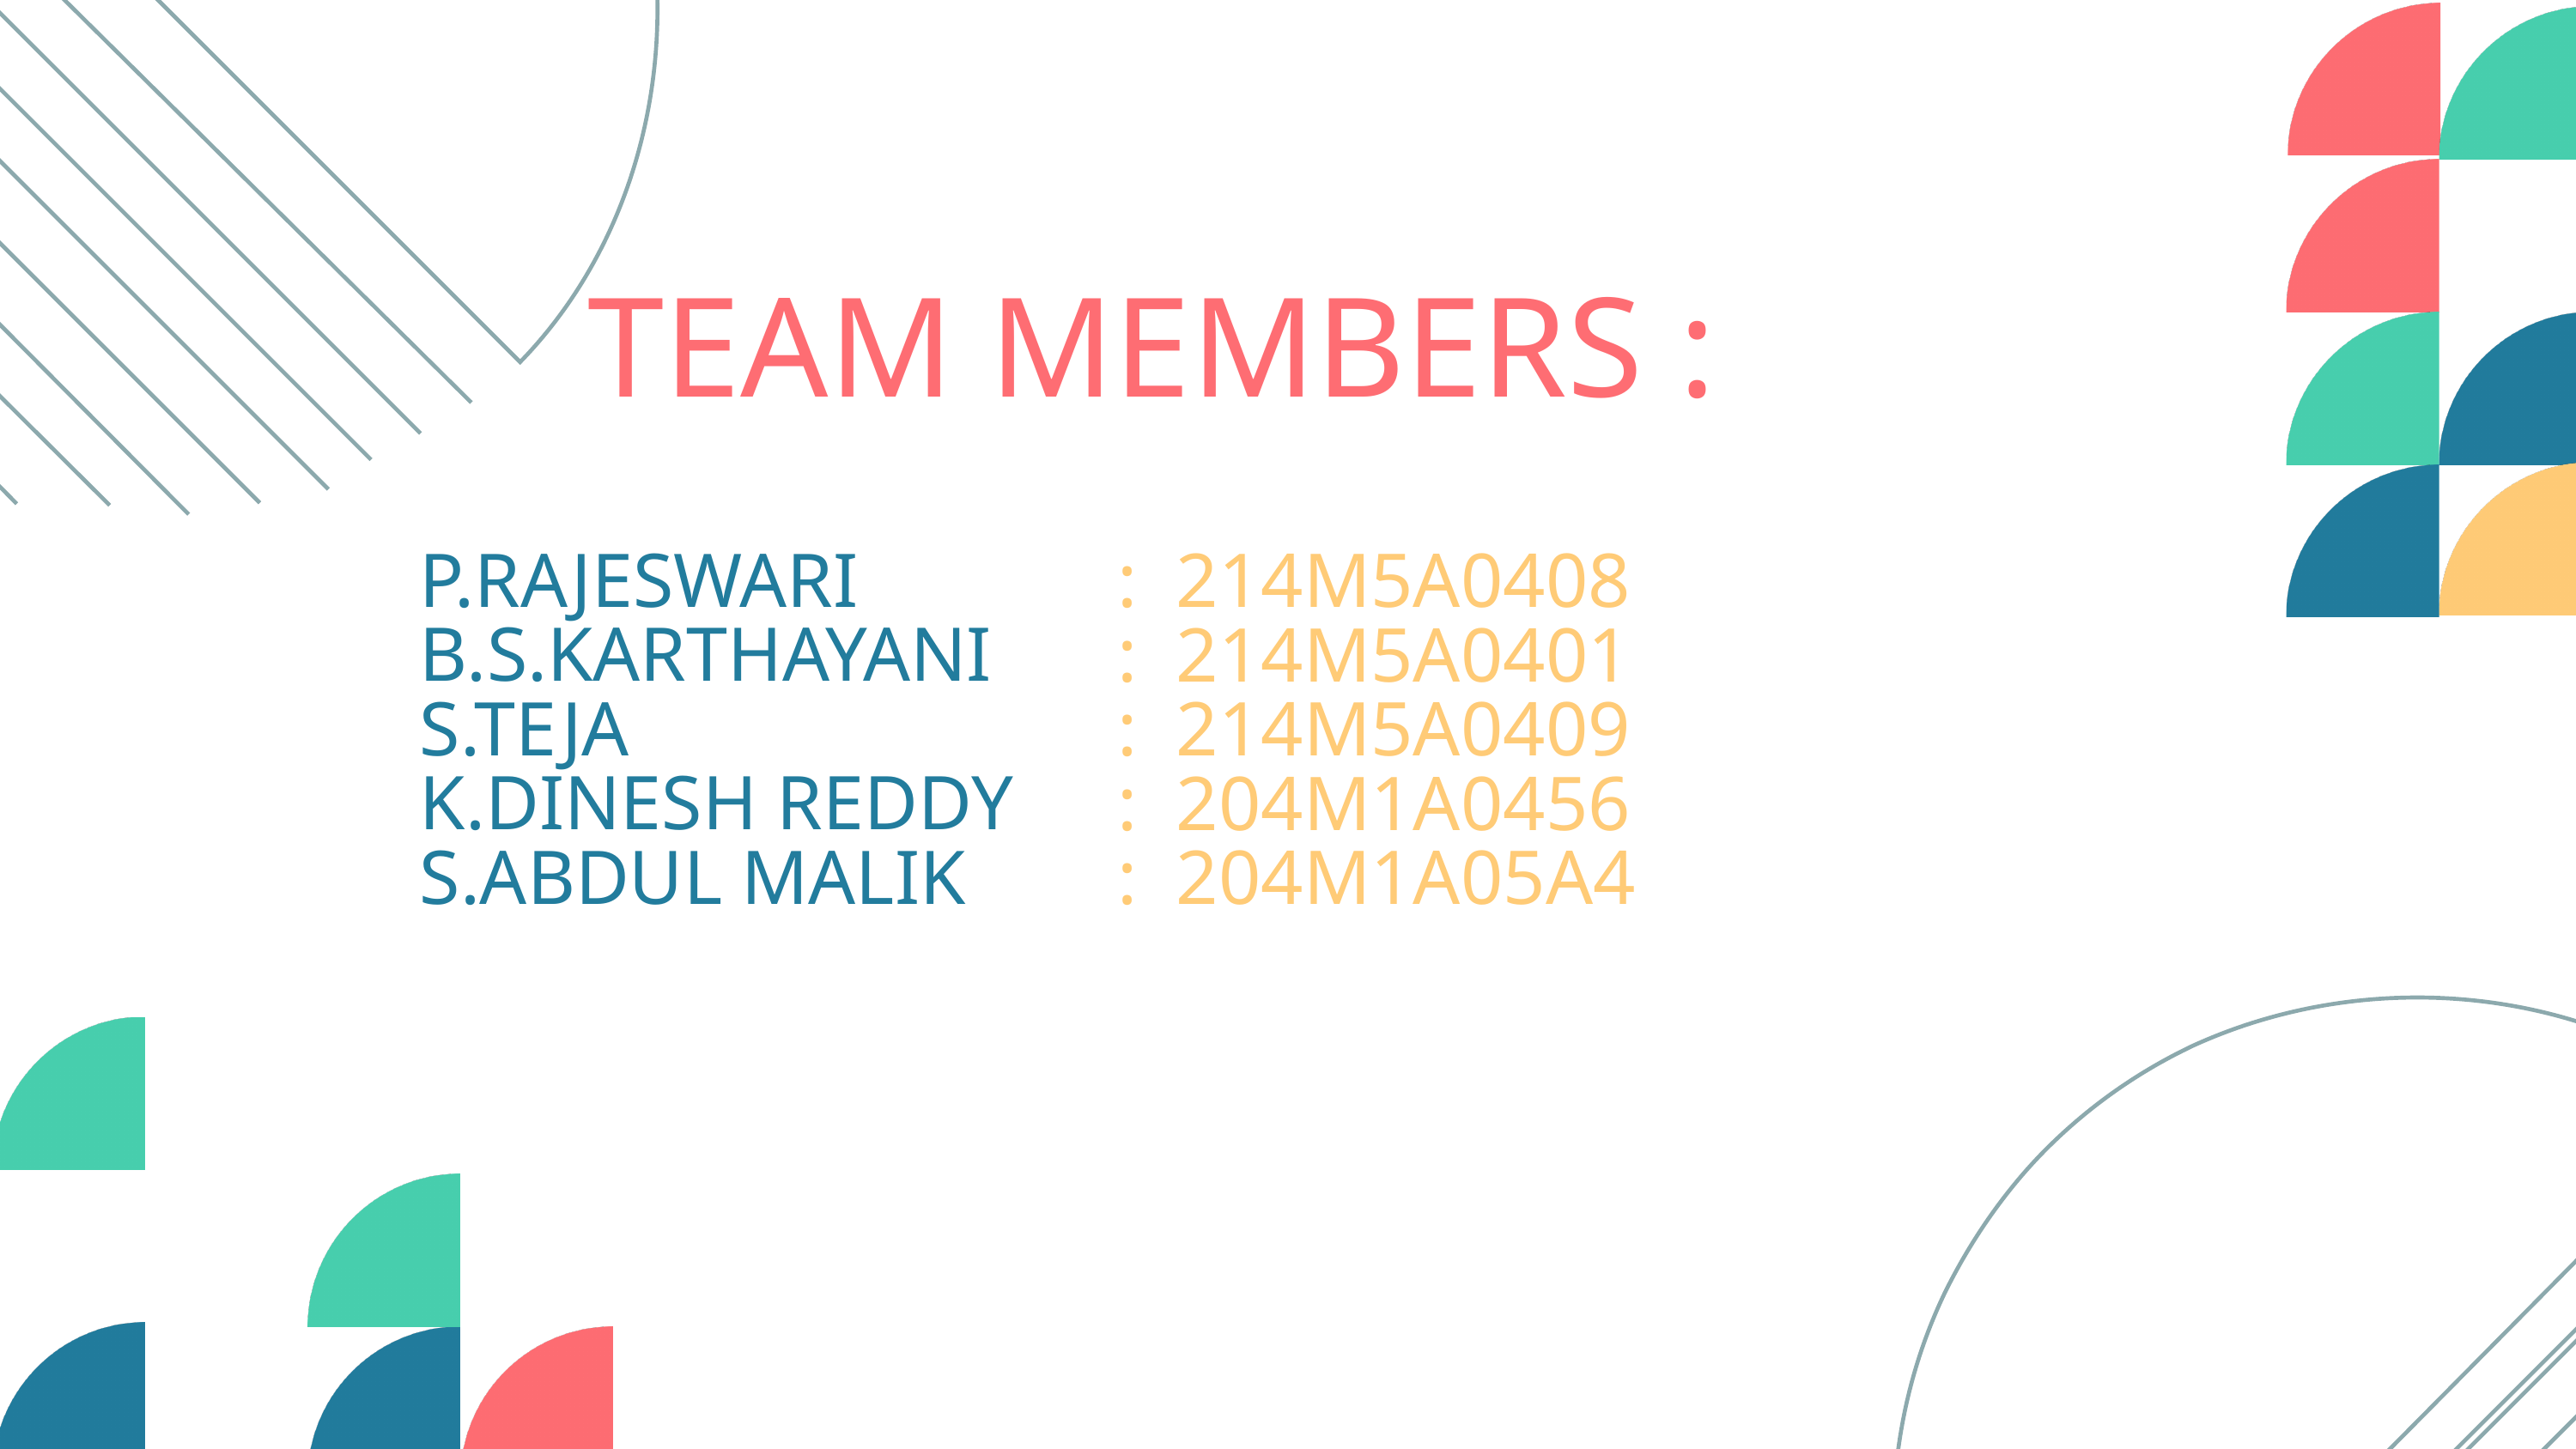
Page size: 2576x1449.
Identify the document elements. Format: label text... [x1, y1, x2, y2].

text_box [1701, 1075, 2576, 1449]
text_box [2286, 464, 2439, 618]
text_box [0, 0, 851, 67]
text_box TEAM MEMBERS : [520, 287, 1784, 425]
text_box [2287, 3, 2441, 156]
text_box [2286, 159, 2439, 312]
text_box [2439, 6, 2576, 160]
text_box P.RAJESWARI B.S.KARTHAYANI S.TEJA K.DINESH REDDY S.ABDUL MALIK [419, 548, 1117, 919]
text_box [307, 1173, 461, 1327]
text_box [0, 1322, 145, 1449]
text_box [2439, 312, 2576, 462]
text_box [307, 1327, 459, 1449]
text_box [2286, 312, 2439, 464]
text_box : 214M5A0408 : 214M5A0401 : 214M5A0409 : 204M1A0456 : 204M1A05A4 [1117, 548, 1818, 919]
text_box [459, 1326, 613, 1449]
text_box [2439, 462, 2576, 615]
text_box [0, 1017, 145, 1170]
